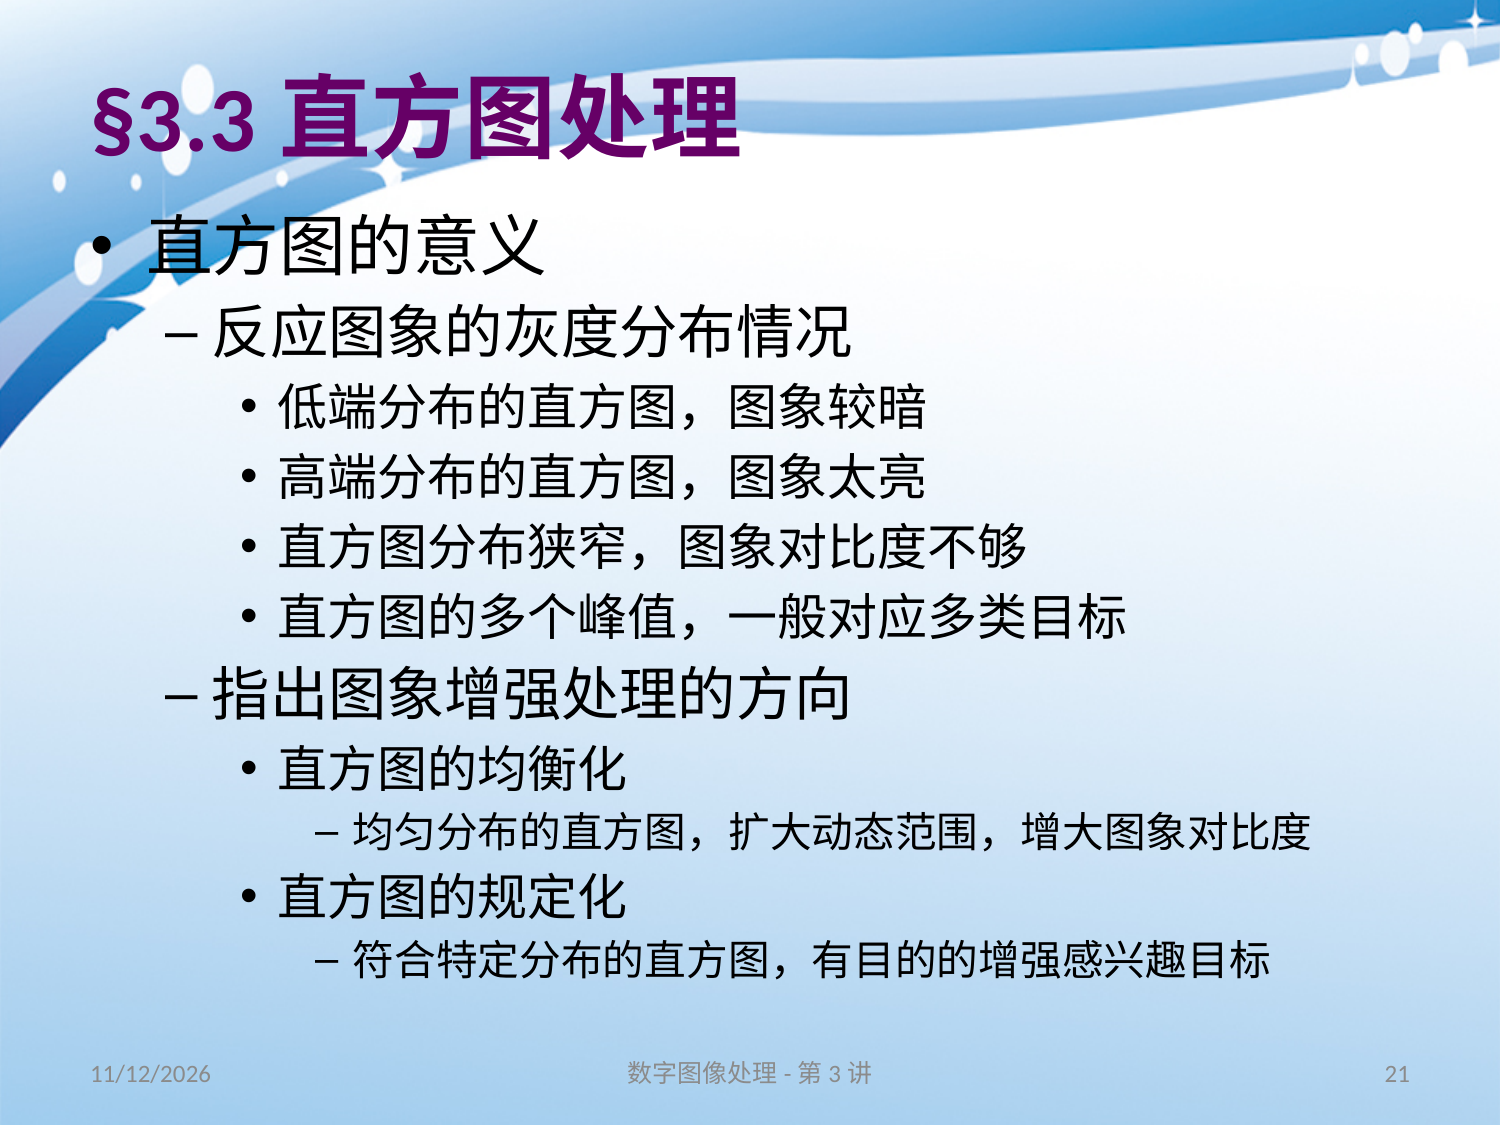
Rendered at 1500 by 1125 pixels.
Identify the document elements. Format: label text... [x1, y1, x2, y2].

picture [0, 0, 1500, 1125]
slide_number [75, 1042, 425, 1103]
list 直方图的意义 反应图象的灰度分布情况 低端分布的直方图，图象较暗 高端分布的直方图，图象太亮 直方图分布狭窄，图象对比度不够 直方图的多个峰值，一般对应多类目标 指出图象增强处理的方向 直方图的均衡化 均匀分布的直方图，扩大动态范围，增大图象对比度 直方图的规定化 符合特定分布的直方图，有目的的增强感兴趣目标 [74, 196, 1426, 1083]
footer 数字图像处理-第3讲 [512, 1042, 988, 1103]
slide_number 21 [1074, 1042, 1425, 1103]
title §3.3直方图处理 [74, 44, 1426, 185]
